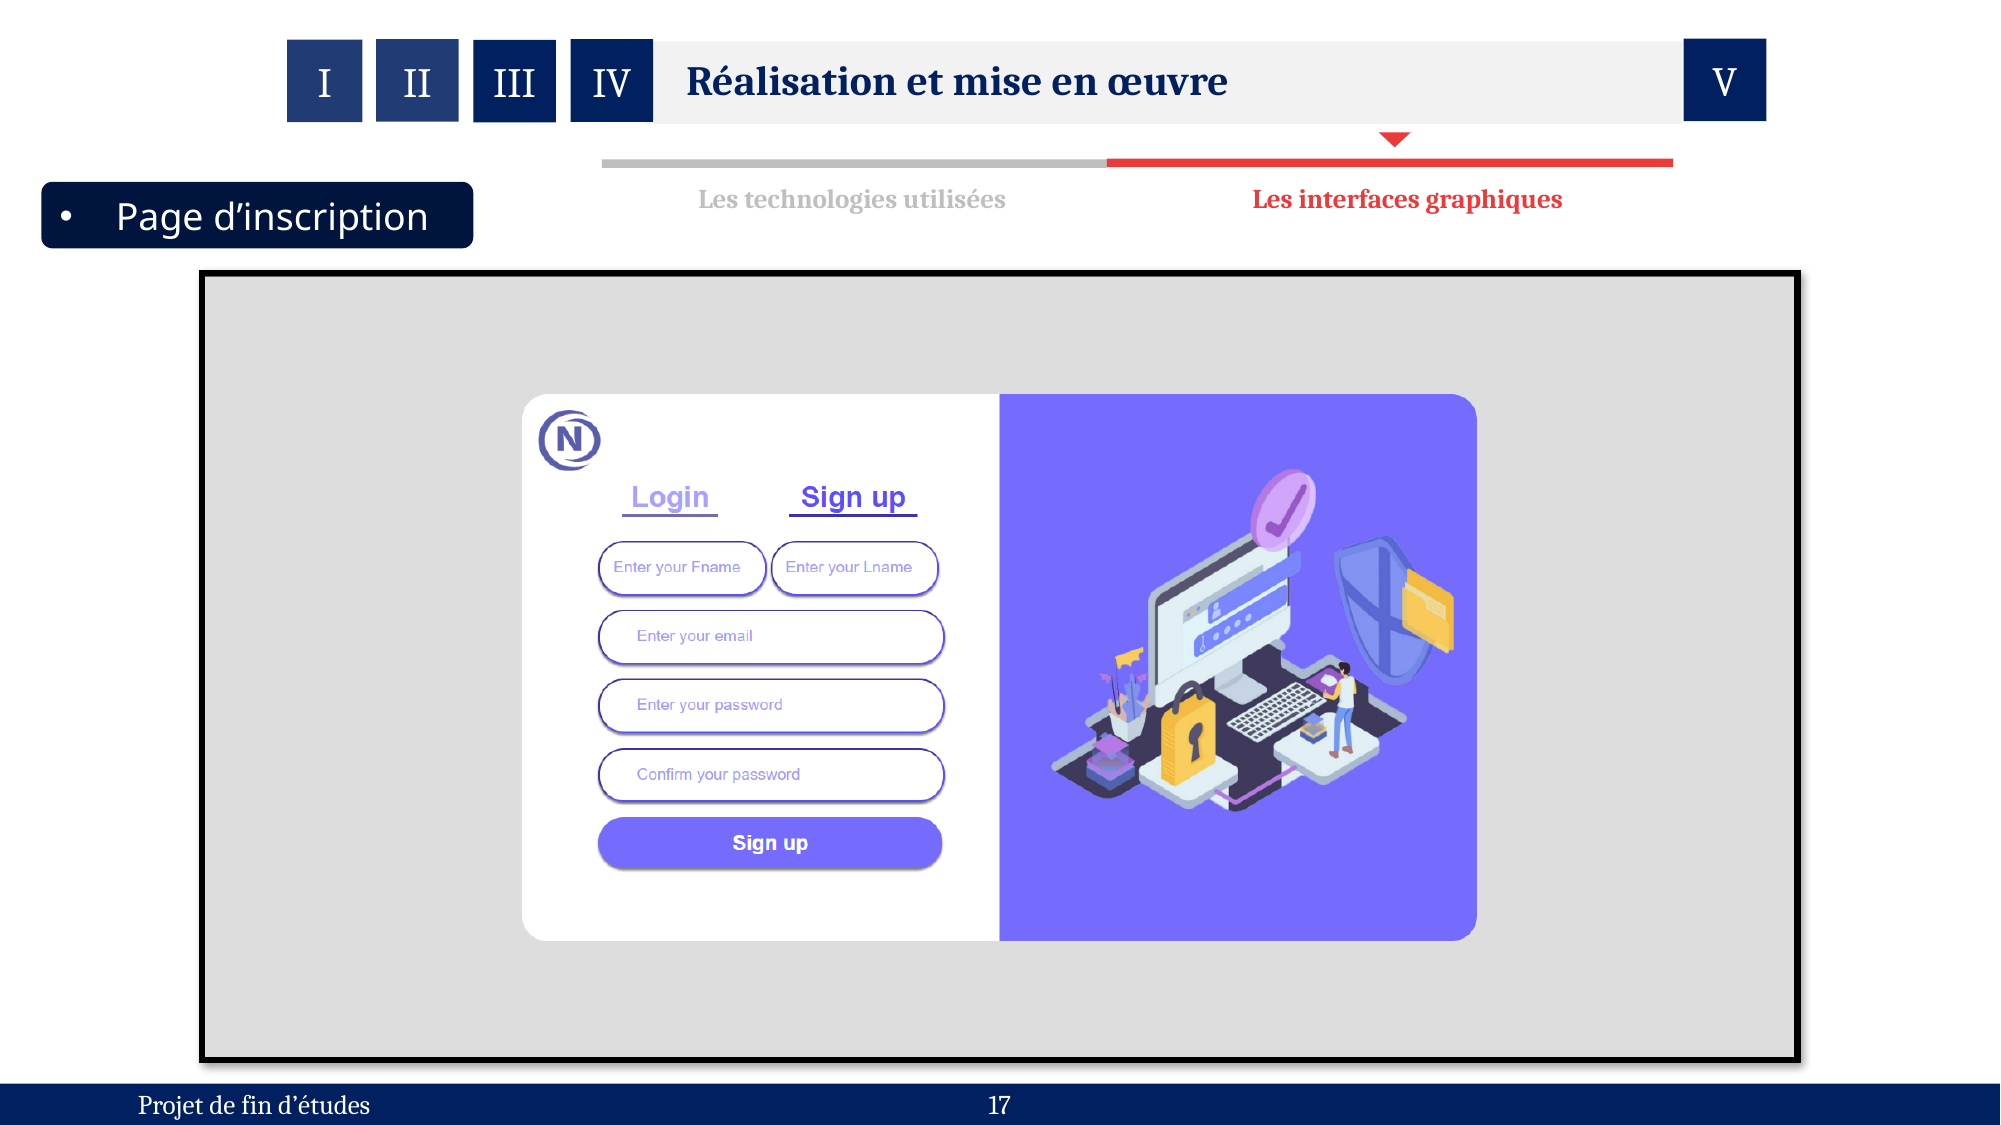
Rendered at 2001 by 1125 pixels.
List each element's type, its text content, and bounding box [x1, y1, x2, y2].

picture [204, 275, 1795, 1057]
slide_number 17 [747, 1081, 1253, 1125]
text_box V [1683, 38, 1767, 122]
text_box II [376, 39, 459, 122]
text_box [0, 1083, 122, 1125]
text_box [601, 159, 1106, 168]
text_box Les interfaces graphiques [1211, 173, 1604, 222]
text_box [458, 41, 1750, 125]
text_box [1379, 133, 1411, 148]
text_box Projet de fin d’études [122, 1079, 454, 1125]
text_box [454, 1083, 747, 1125]
text_box Page d’inscription [41, 181, 474, 249]
text_box [1253, 1083, 2000, 1125]
text_box Les technologies utilisées [604, 173, 1101, 222]
text_box I [287, 39, 363, 123]
text_box [1106, 158, 1674, 168]
